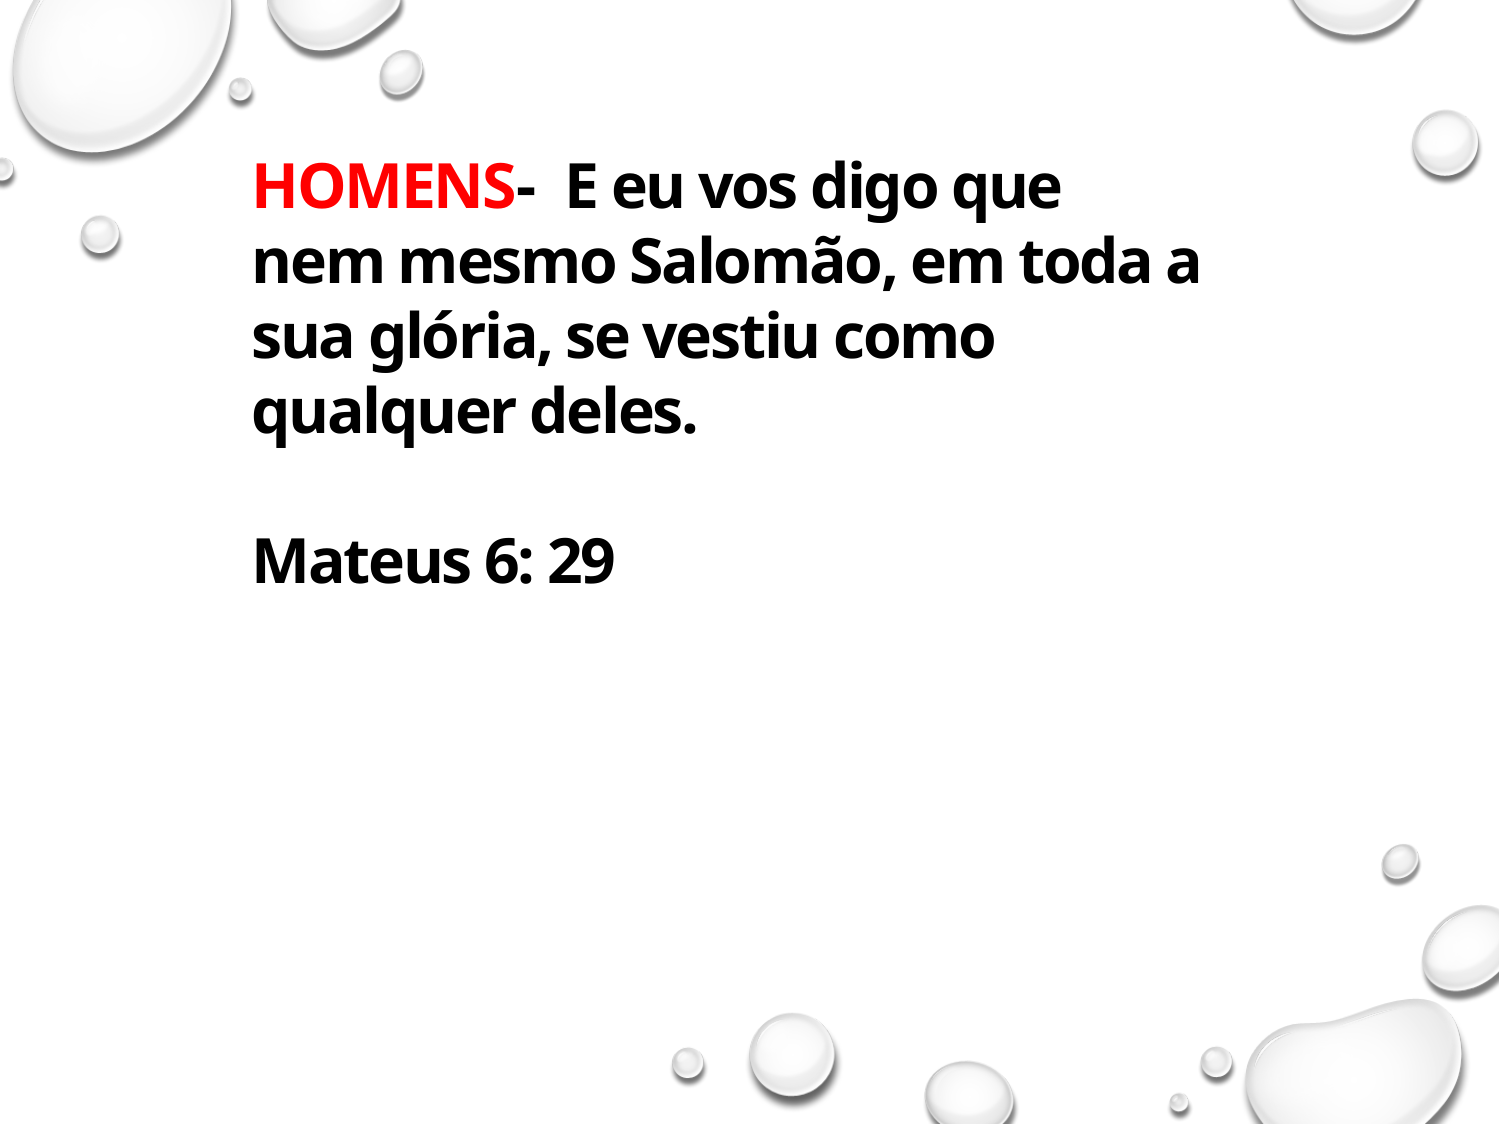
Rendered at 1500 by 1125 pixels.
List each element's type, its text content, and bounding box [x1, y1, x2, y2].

picture [0, 0, 1499, 1124]
text_box HOMENS- E eu vos digo que nem mesmo Salomão, em toda a sua glória, se vestiu como qualquer deles. Mateus 6: 29 [240, 140, 1215, 602]
